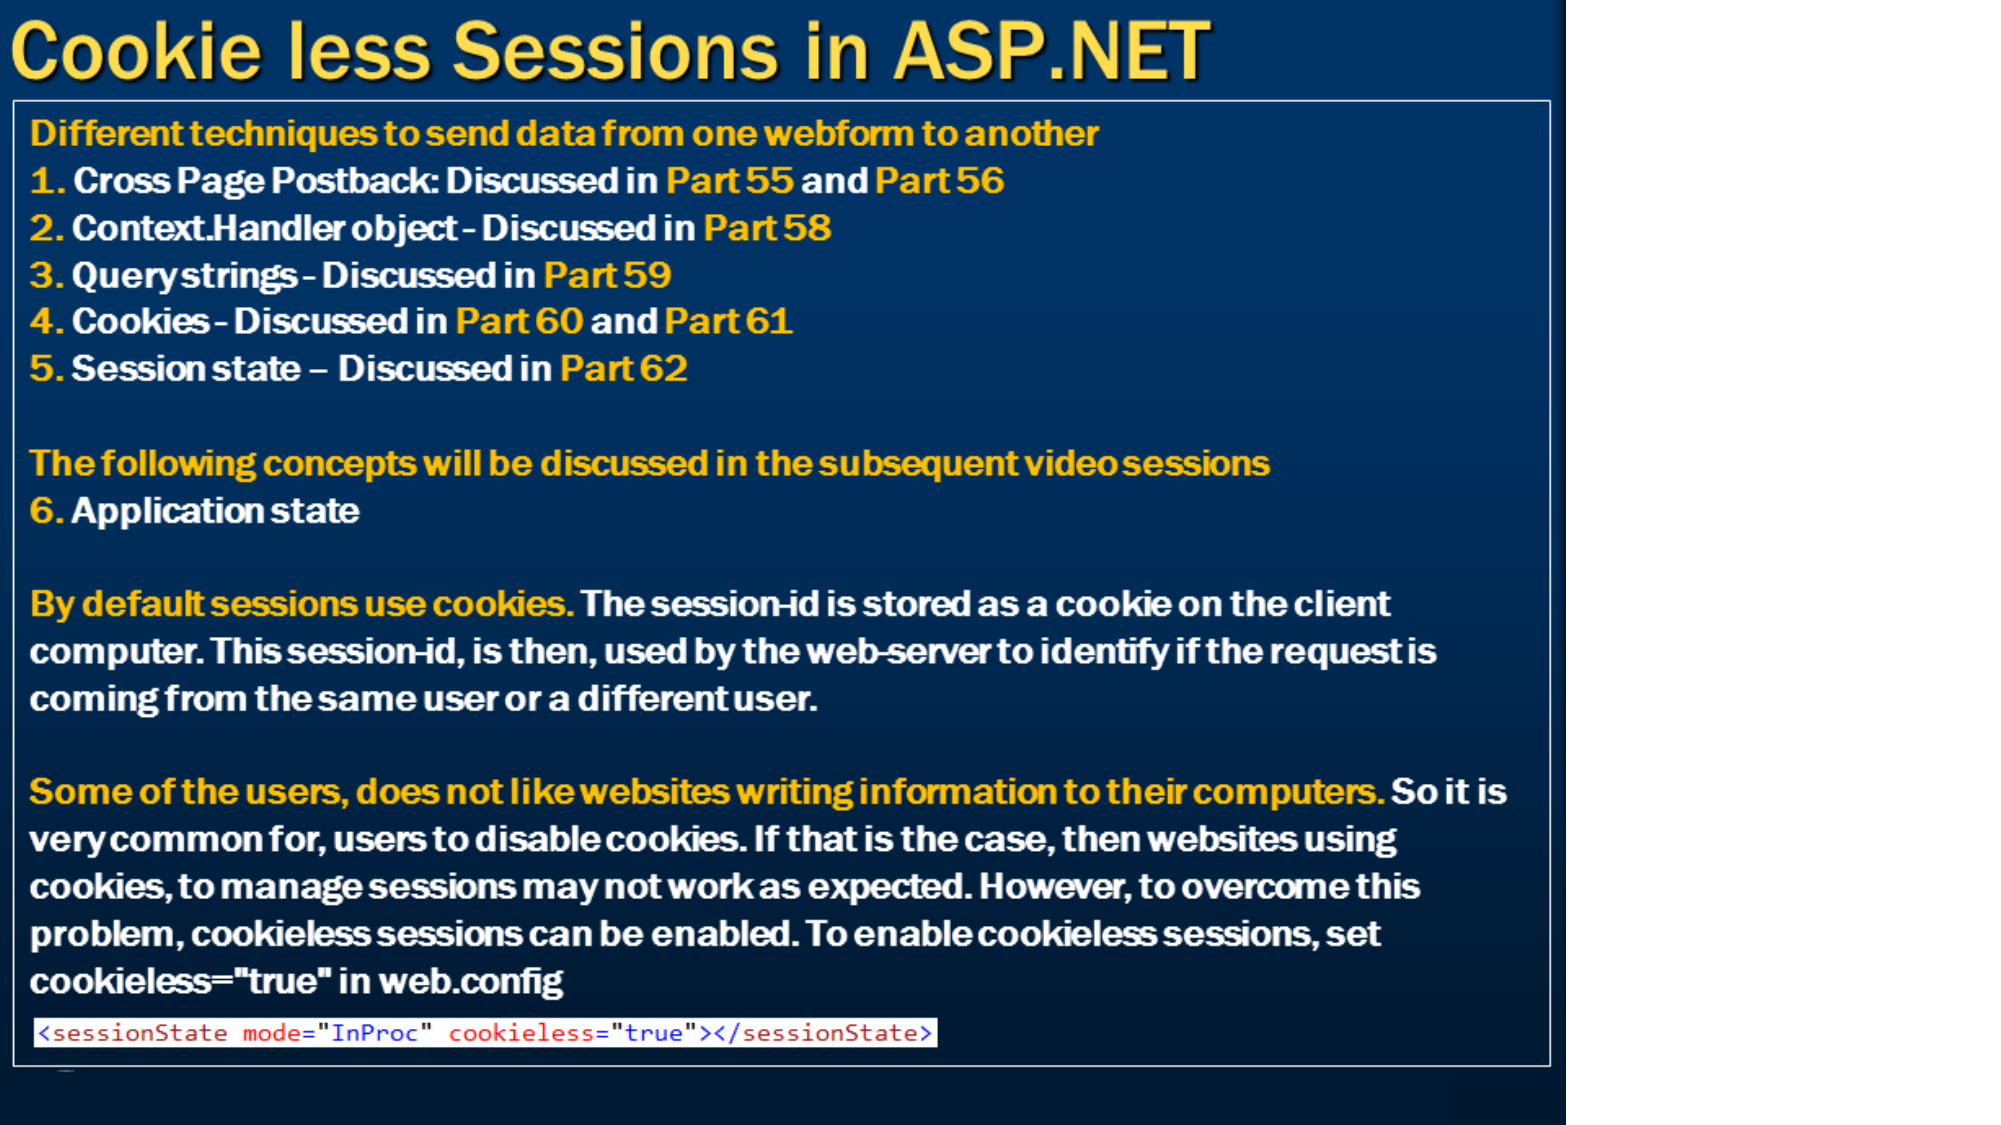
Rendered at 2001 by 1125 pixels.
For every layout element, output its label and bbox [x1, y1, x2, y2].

list [0, 0, 1566, 1125]
